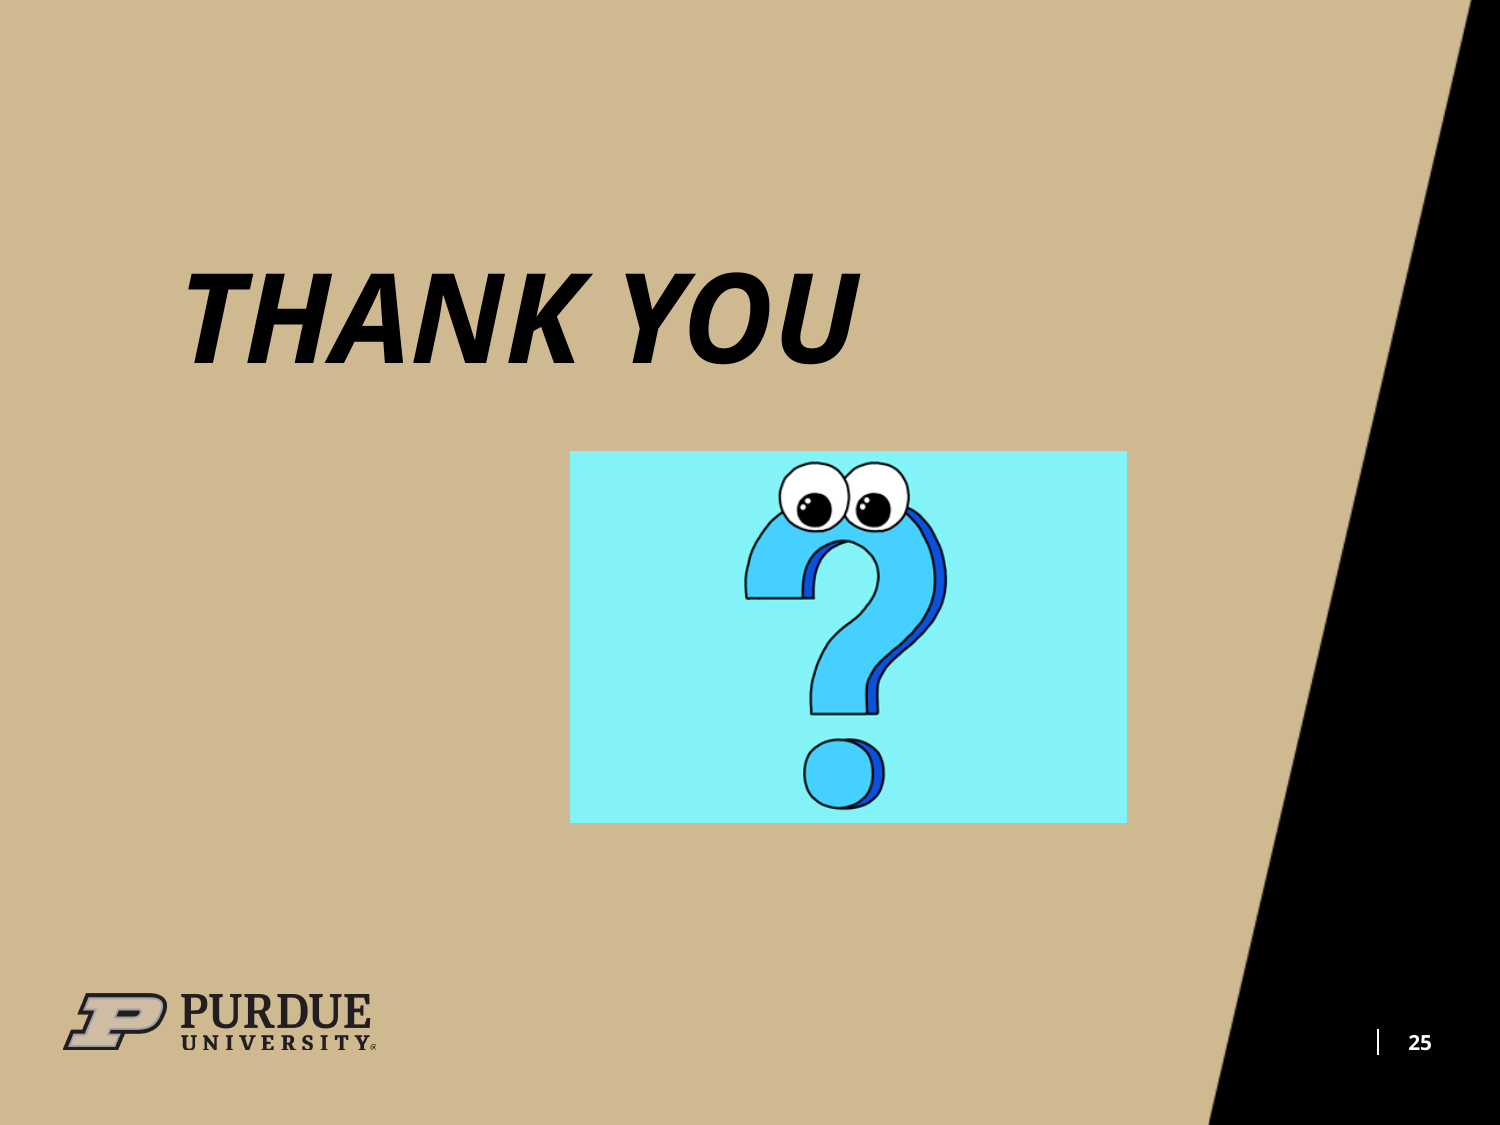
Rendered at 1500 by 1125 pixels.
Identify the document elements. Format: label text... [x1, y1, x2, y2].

title Thank You [176, 252, 1084, 399]
slide_number 25 [1390, 1013, 1451, 1074]
picture [570, 451, 1127, 823]
